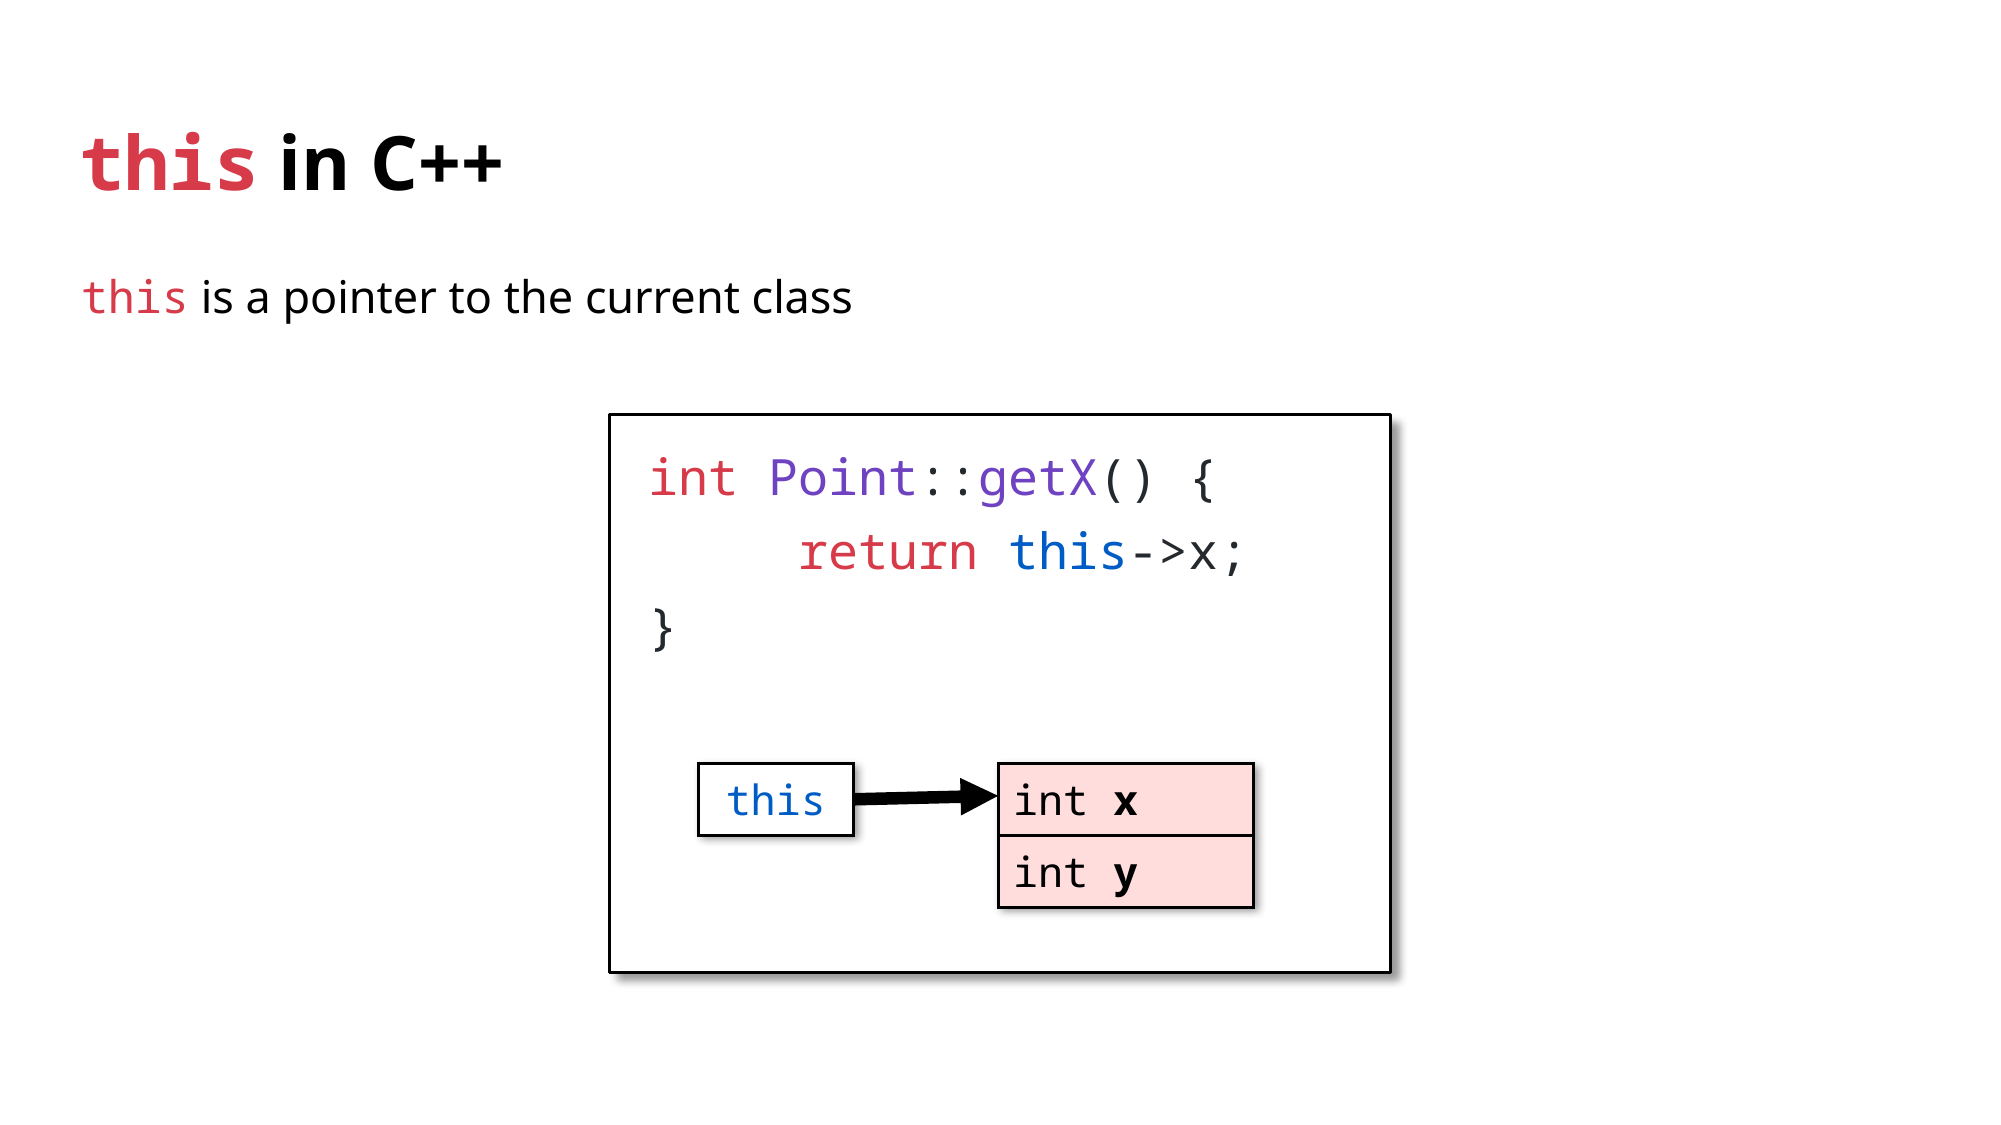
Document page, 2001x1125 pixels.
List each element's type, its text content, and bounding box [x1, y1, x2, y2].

table_cell int y [1000, 837, 1252, 906]
table_header int x [1000, 765, 1252, 834]
table_header this [700, 765, 852, 834]
title this in C++ [64, 103, 1874, 230]
text_box int Point::getX() { return this->x; } [609, 414, 1391, 973]
text_box this is a pointer to the current class [64, 261, 1936, 332]
